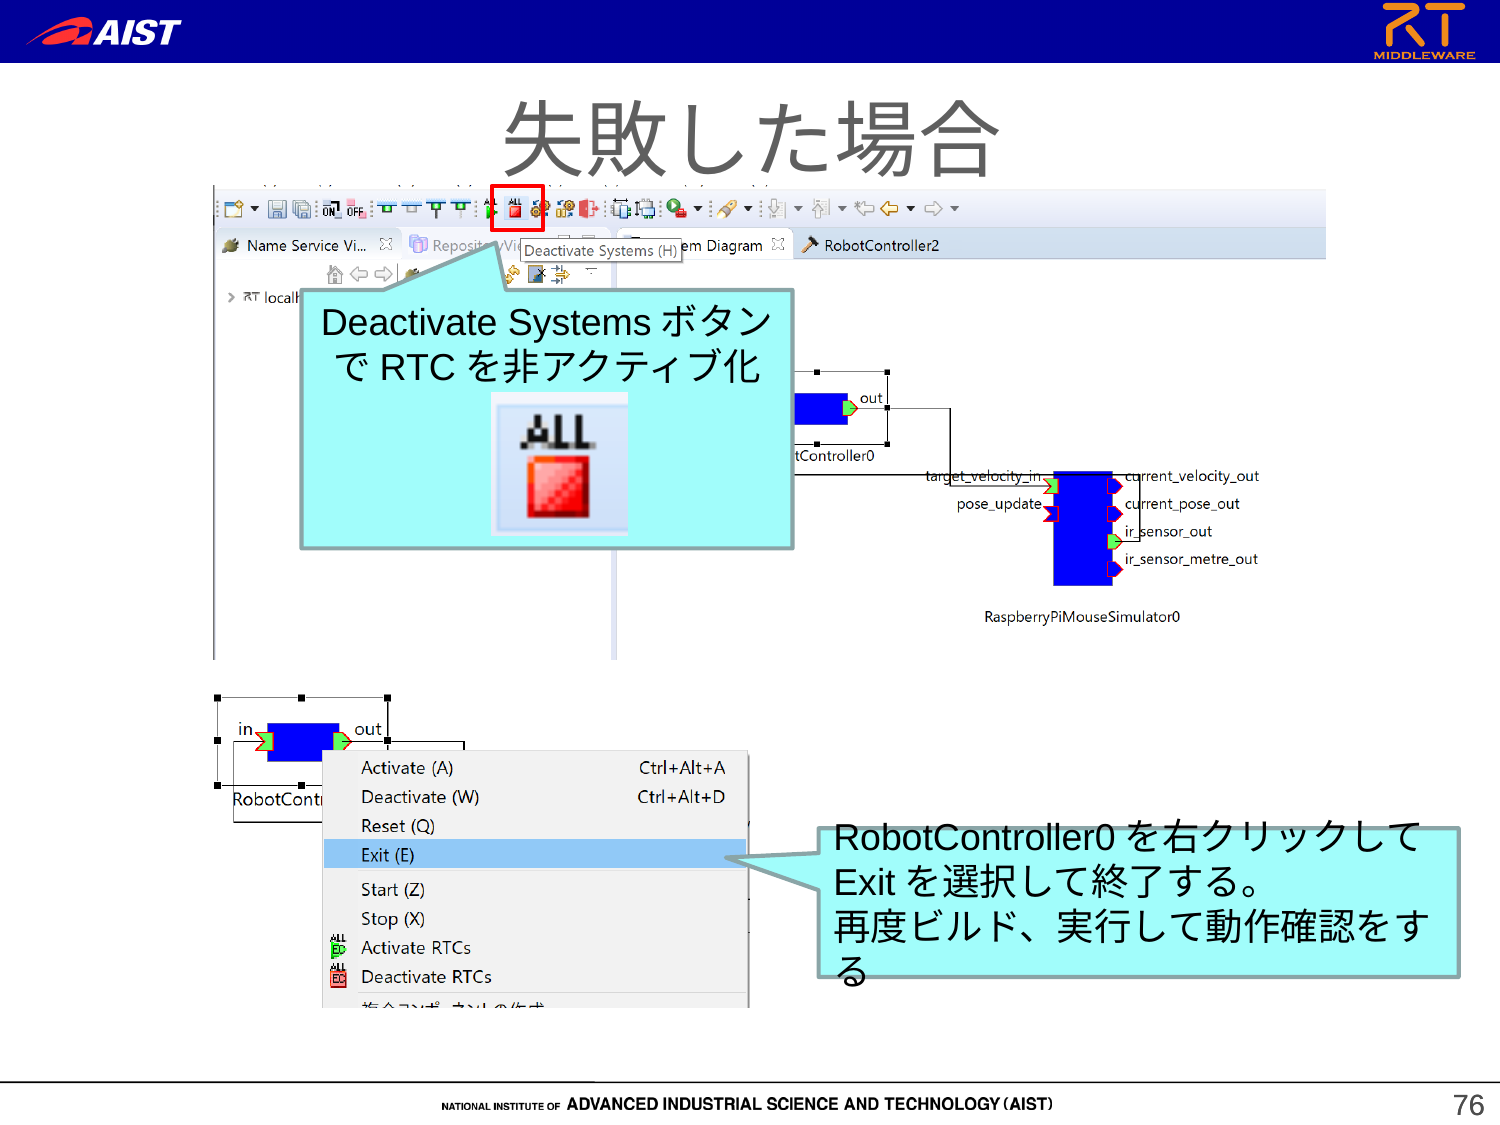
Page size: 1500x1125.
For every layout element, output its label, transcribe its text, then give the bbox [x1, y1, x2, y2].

picture [201, 688, 751, 1008]
picture [0, 0, 1500, 63]
text_box RobotController0を右クリックしてExitを選択して終了する。 再度ビルド、実行して動作確認をする [754, 826, 1461, 980]
title 失敗した場合 [29, 66, 1474, 208]
picture [213, 185, 1326, 660]
text_box 76 [1149, 1078, 1500, 1125]
picture [442, 1097, 1052, 1110]
